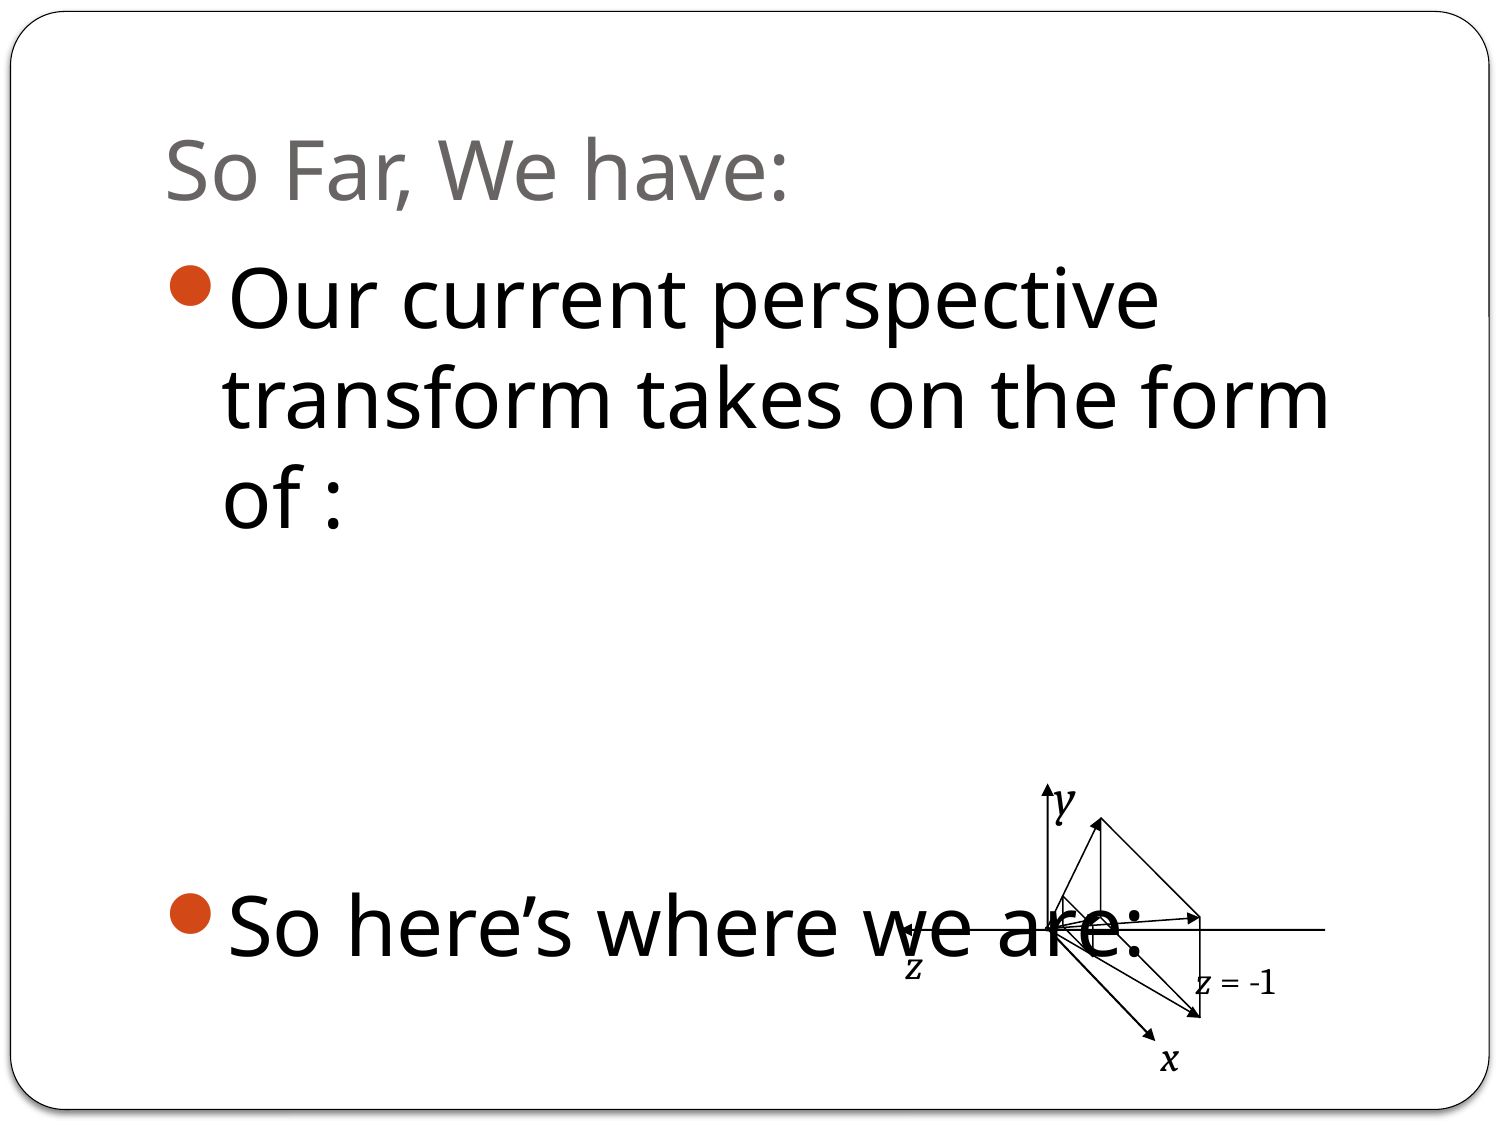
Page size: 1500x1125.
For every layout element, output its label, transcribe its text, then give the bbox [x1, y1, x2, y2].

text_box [899, 757, 1326, 1065]
title So Far, We have: [150, 45, 1425, 233]
